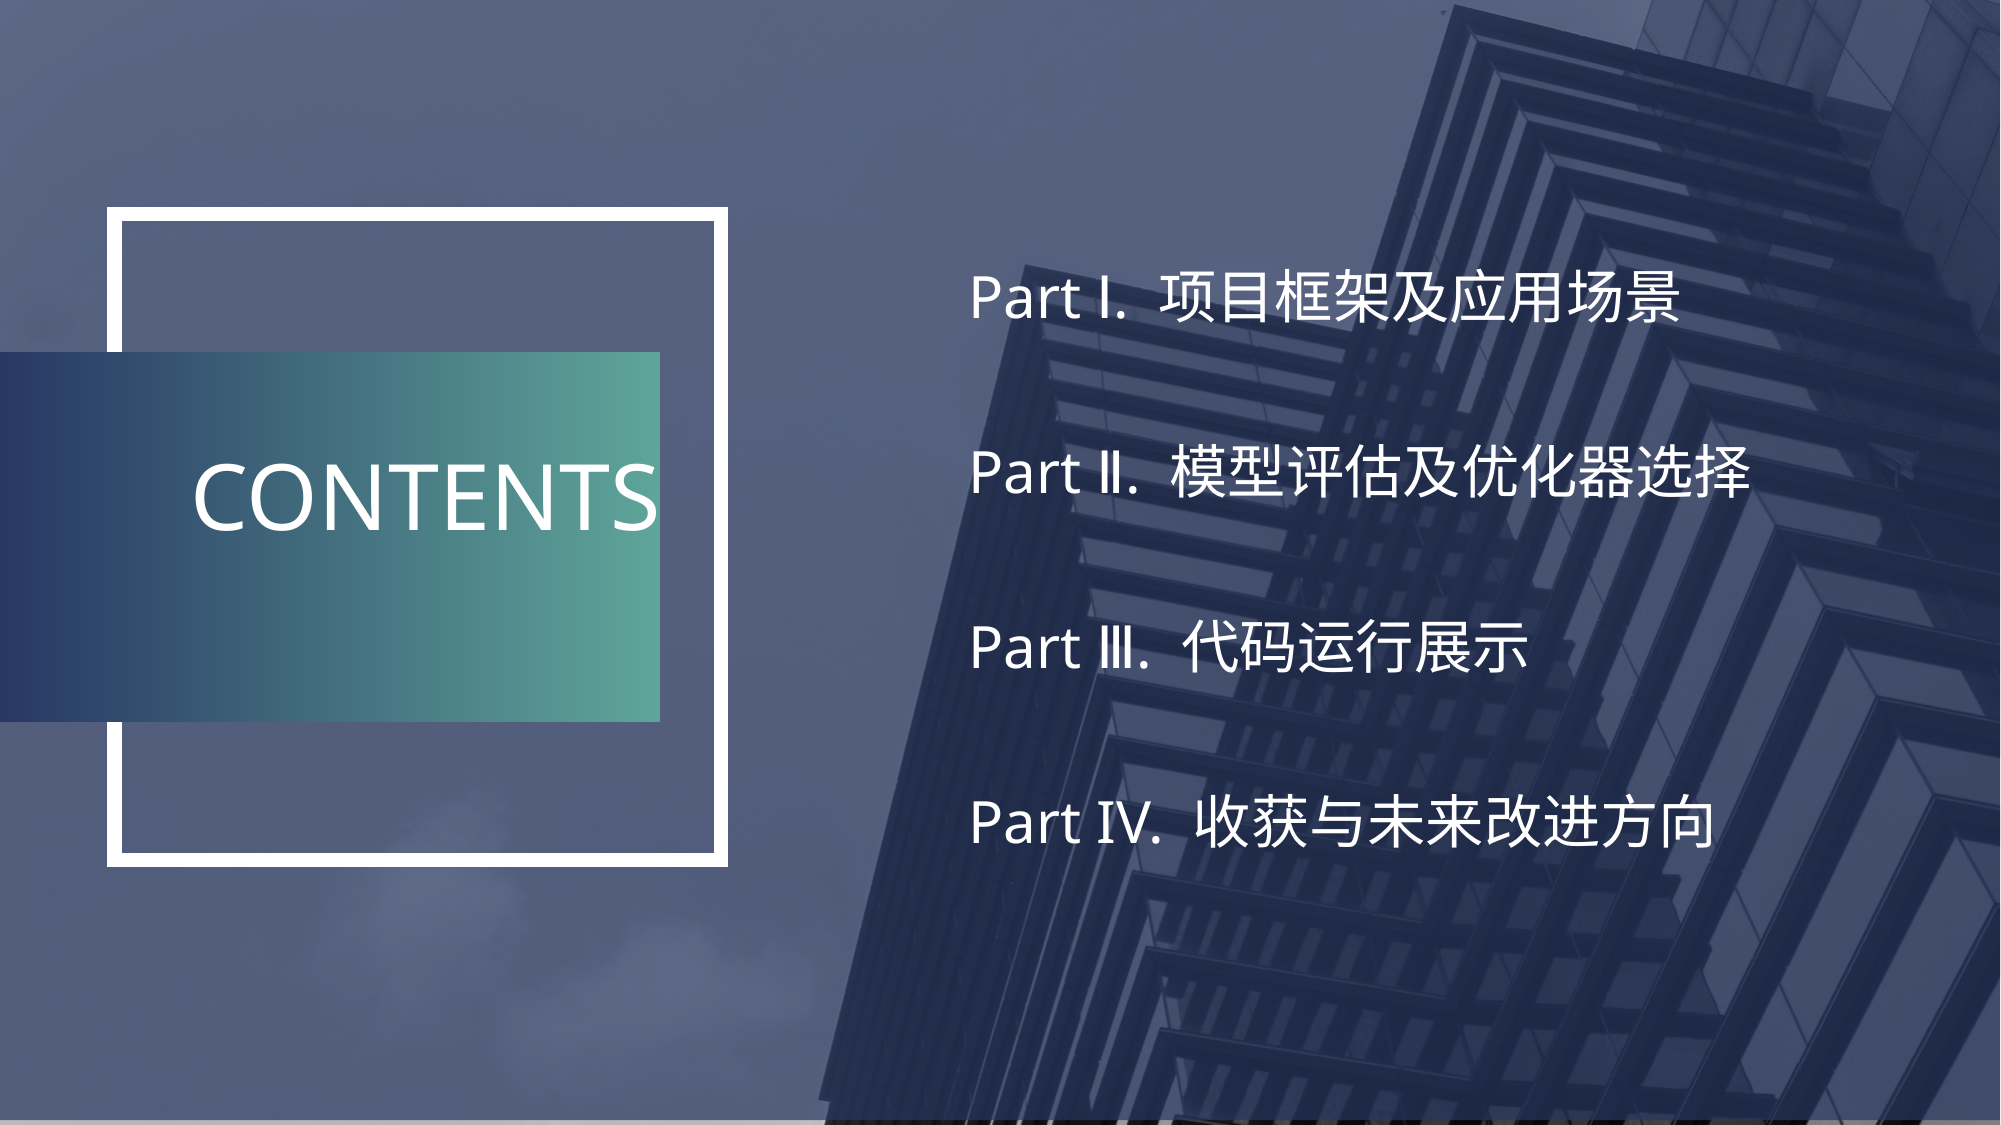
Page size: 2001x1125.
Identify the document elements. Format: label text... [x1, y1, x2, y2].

text_box [0, 0, 2000, 1121]
text_box CONTENTS [175, 431, 677, 557]
picture [0, 0, 2001, 1125]
text_box [114, 213, 722, 861]
text_box Part Ⅰ. 项目框架及应用场景 Part Ⅱ. 模型评估及优化器选择 Part Ⅲ. 代码运行展示 Part IV. 收获与未来改进方向 [953, 148, 1768, 863]
text_box [0, 352, 661, 722]
